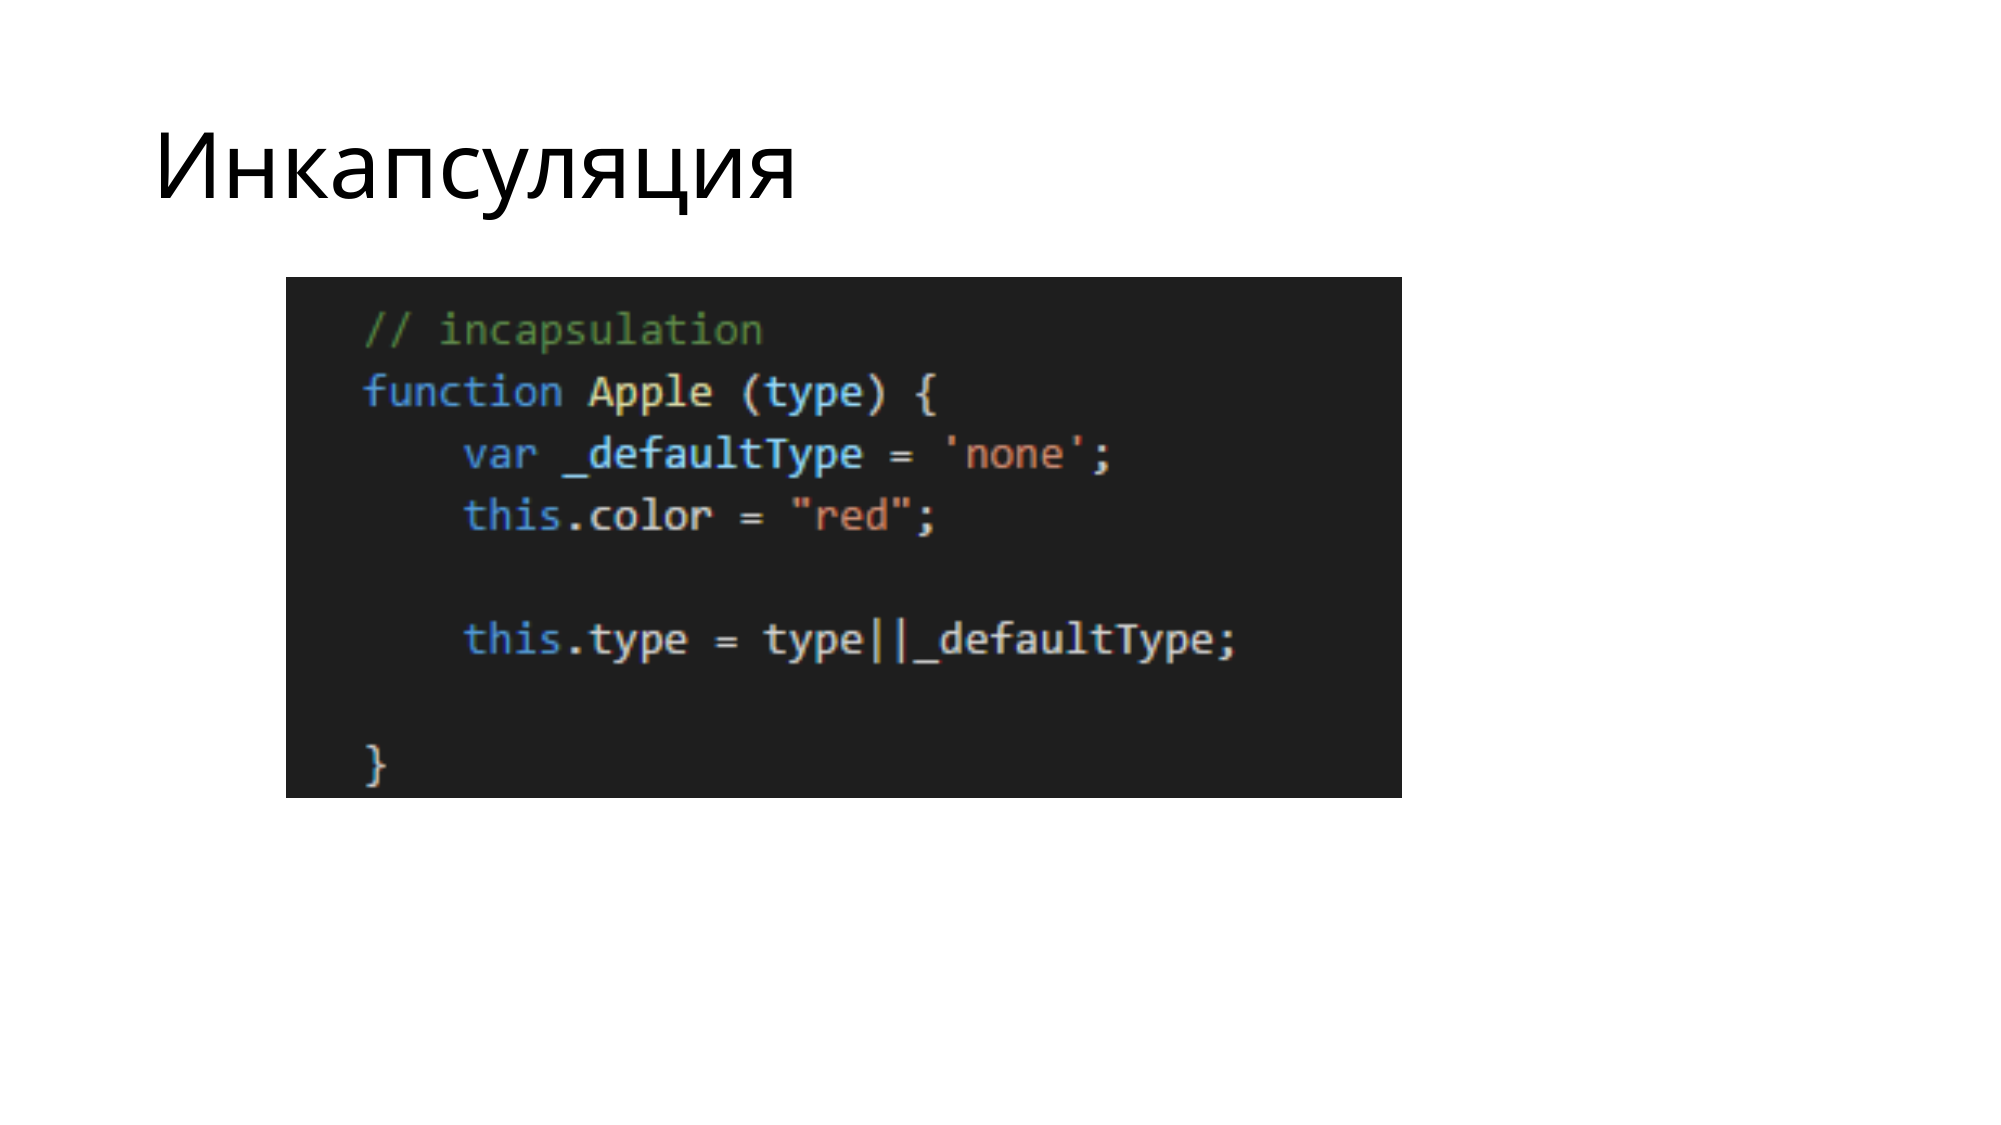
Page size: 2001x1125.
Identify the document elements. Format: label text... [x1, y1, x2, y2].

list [286, 277, 1402, 798]
title Инкапсуляция [137, 59, 1863, 278]
